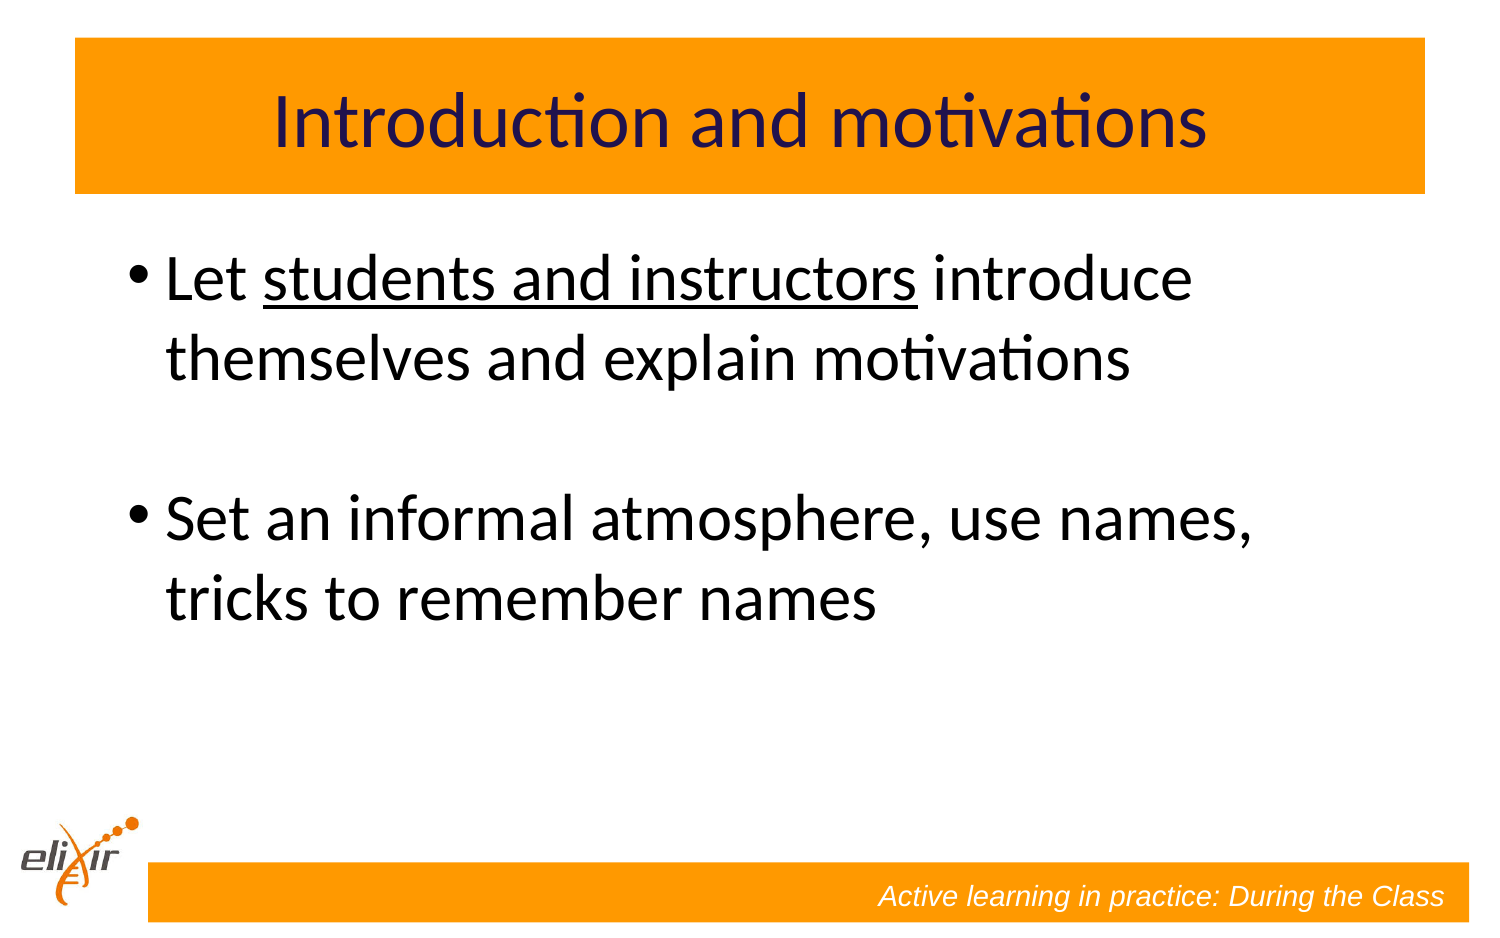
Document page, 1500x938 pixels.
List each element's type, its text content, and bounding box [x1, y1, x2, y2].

list Let students and instructors introduce themselves and explain motivations Set an informal atmosphere, use names, tricks to remember names [75, 218, 1425, 838]
picture [11, 790, 149, 928]
text_box Active learning in practice: During the Class [154, 862, 1470, 923]
title Introduction and motivations [75, 37, 1425, 194]
